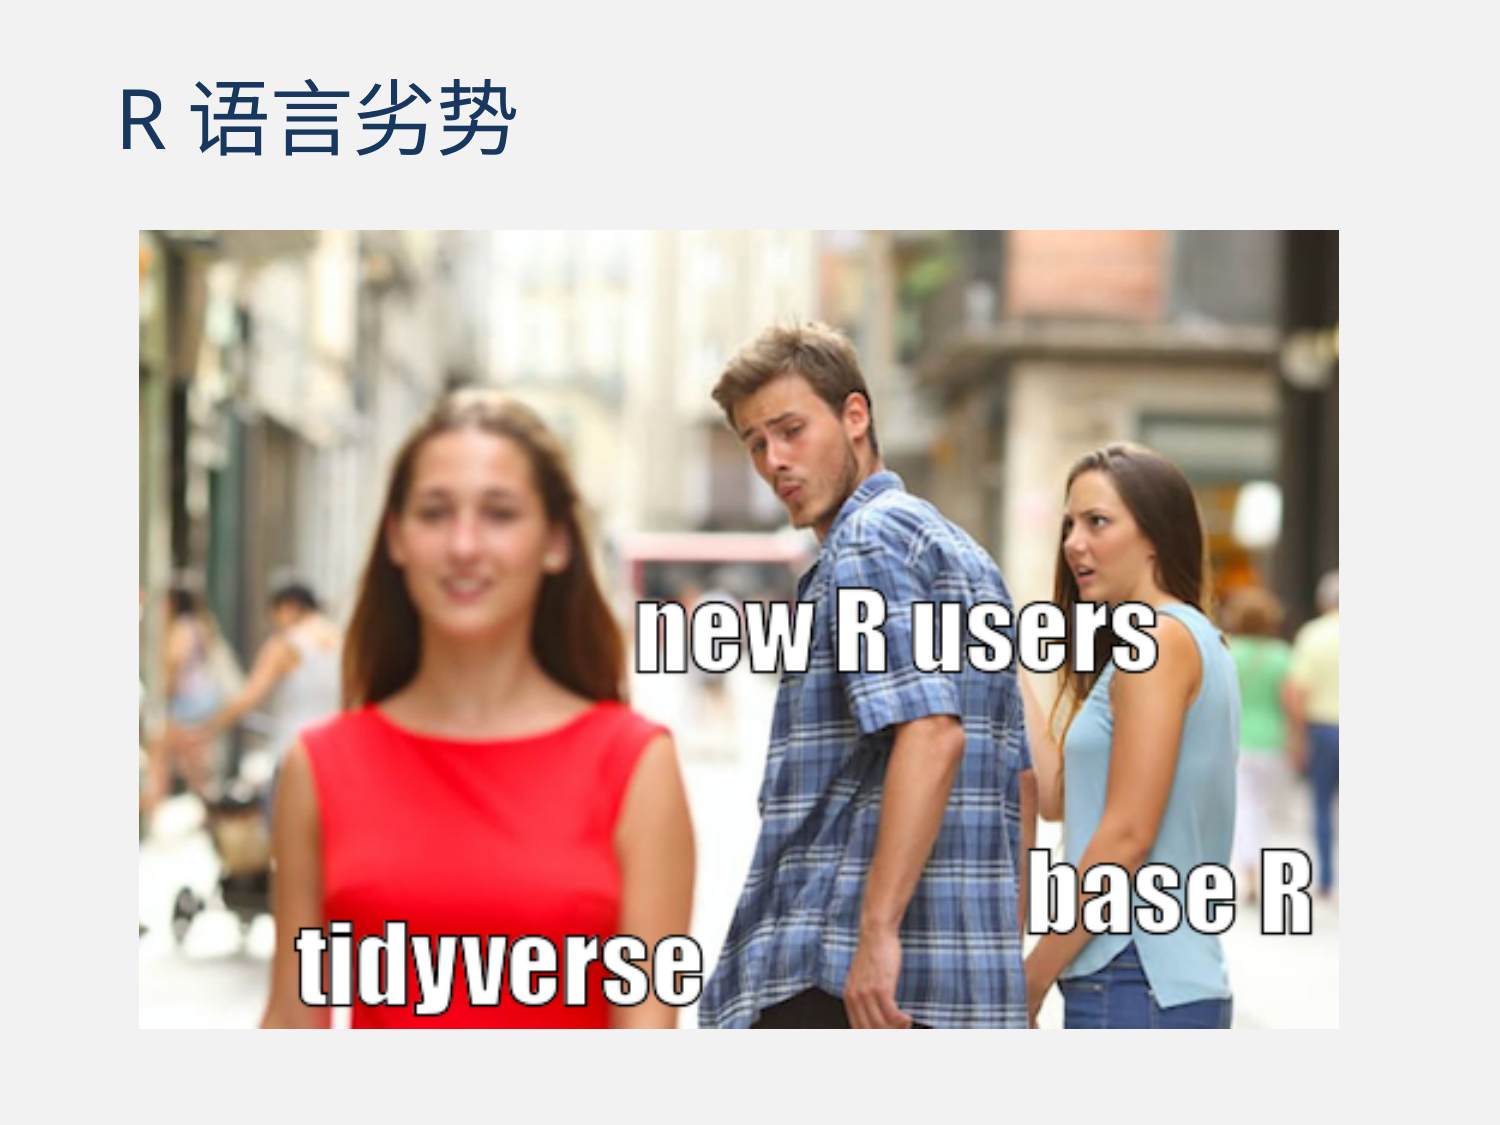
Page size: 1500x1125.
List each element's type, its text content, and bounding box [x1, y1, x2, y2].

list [12, 229, 1465, 1029]
text_box R语言劣势 [100, 59, 1451, 228]
